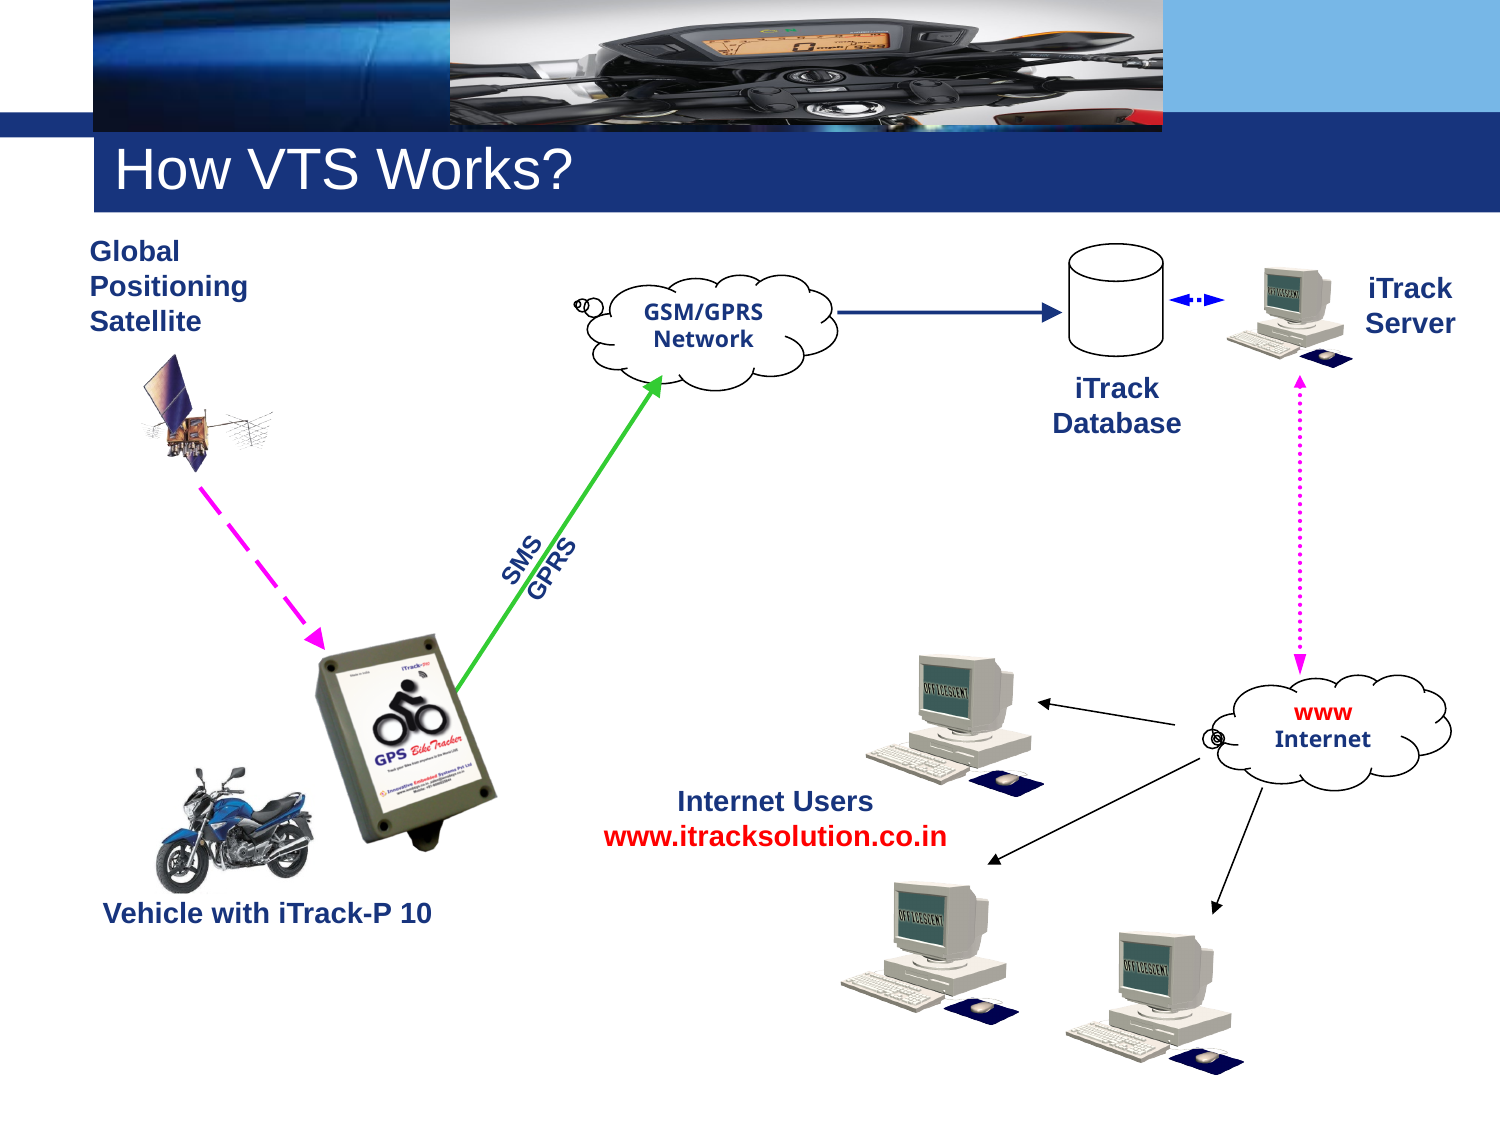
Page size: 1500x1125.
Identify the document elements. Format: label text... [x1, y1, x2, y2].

picture [862, 647, 1051, 801]
picture [93, 0, 1163, 132]
text_box [987, 758, 1201, 865]
picture [1062, 924, 1251, 1078]
text_box GSM/GPRS Network [574, 275, 838, 391]
text_box [837, 302, 1063, 323]
text_box SMS GPRS [484, 493, 571, 600]
picture [837, 874, 1026, 1028]
picture [137, 349, 277, 476]
text_box SMS GPRS [516, 514, 588, 610]
text_box [1293, 654, 1307, 676]
text_box [1069, 243, 1163, 357]
text_box Vehicle with iTrack-P 10 [87, 887, 448, 938]
picture [149, 563, 576, 914]
title How VTS Works? [99, 119, 1413, 213]
text_box [508, 375, 663, 610]
text_box iTrack Server [1357, 262, 1472, 348]
text_box [1168, 293, 1190, 307]
picture [1224, 262, 1357, 370]
text_box [1211, 787, 1263, 915]
text_box www Internet [1202, 675, 1452, 791]
text_box Global Positioning Satellite [74, 224, 264, 345]
text_box iTrack Database [1037, 362, 1197, 448]
text_box Internet Users www.itracksolution.co.in [589, 774, 963, 860]
text_box [1293, 379, 1307, 388]
text_box [1204, 293, 1219, 307]
